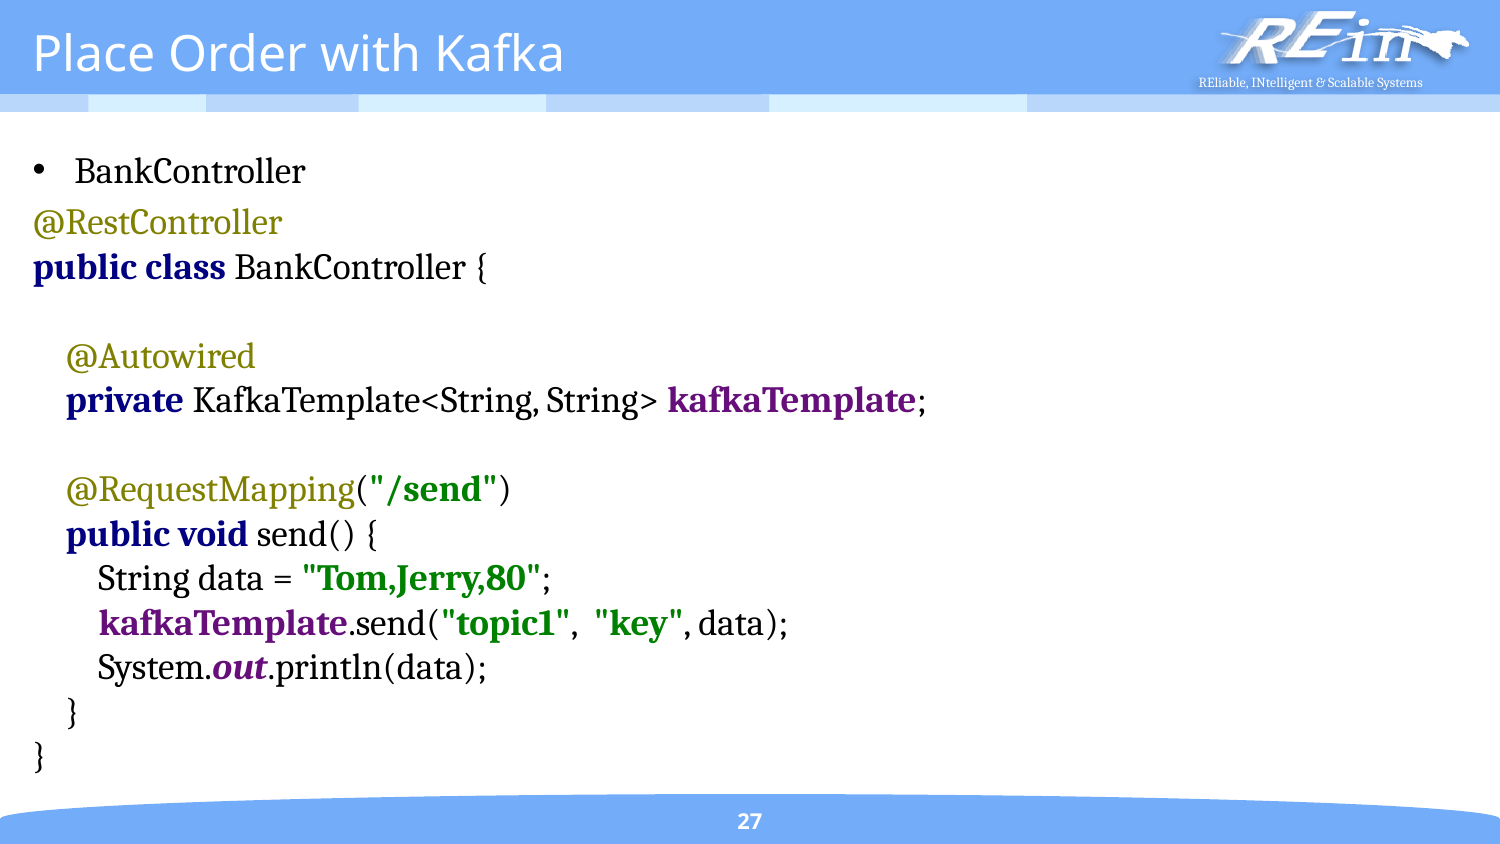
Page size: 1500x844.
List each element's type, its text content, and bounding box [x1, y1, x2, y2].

slide_number 27 [667, 802, 833, 842]
list BankController @RestController public class BankController { @Autowired private KafkaTemplate<String, String> kafkaTemplate; @RequestMapping("/send") public void send() { String data = "Tom,Jerry,80"; kafkaTemplate.send("topic1", "key", data); System.out.println(data); } } [17, 138, 1459, 786]
title Place Order with Kafka [17, 17, 1136, 86]
